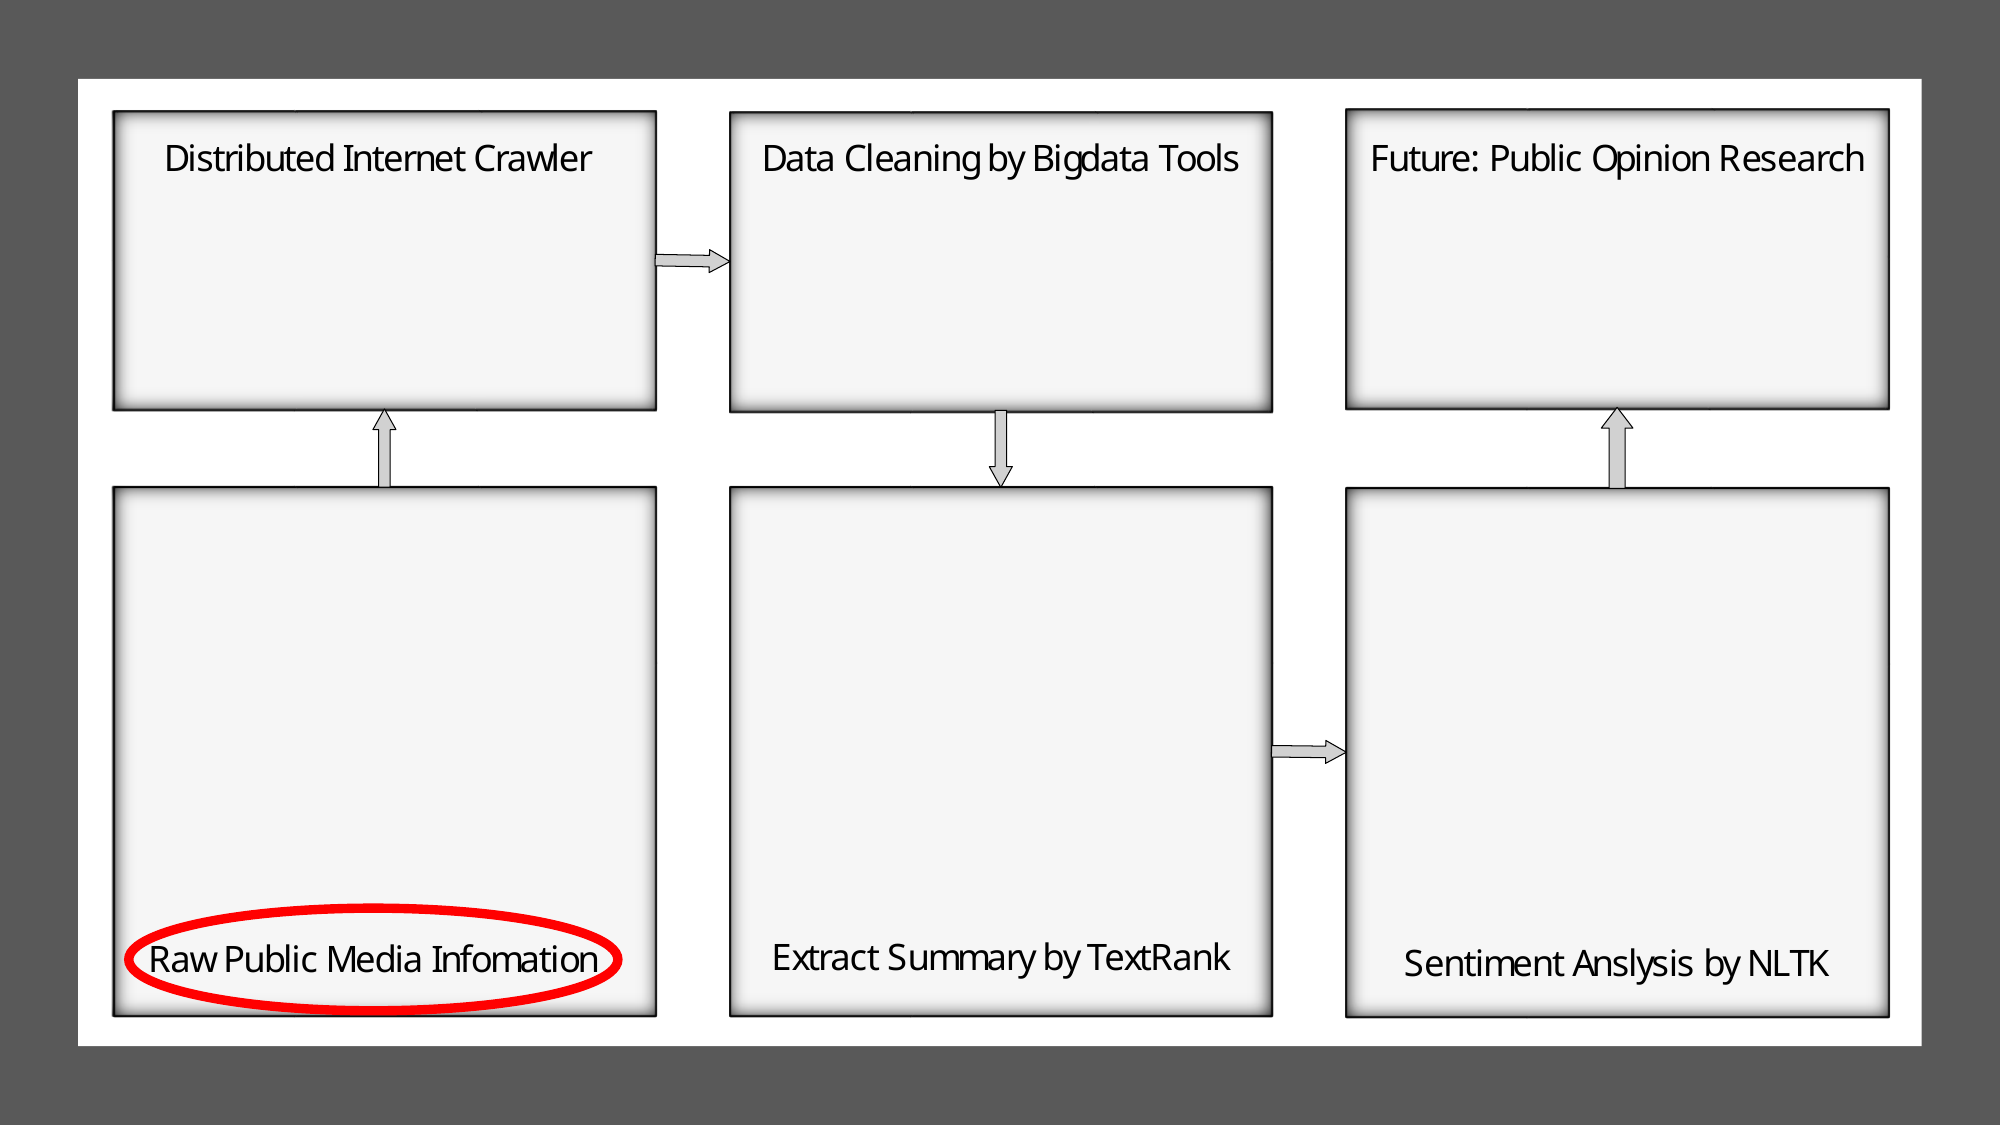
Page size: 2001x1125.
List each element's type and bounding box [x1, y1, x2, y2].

text_box [0, 0, 2000, 1125]
text_box [77, 78, 1923, 1047]
list [109, 105, 1891, 1020]
